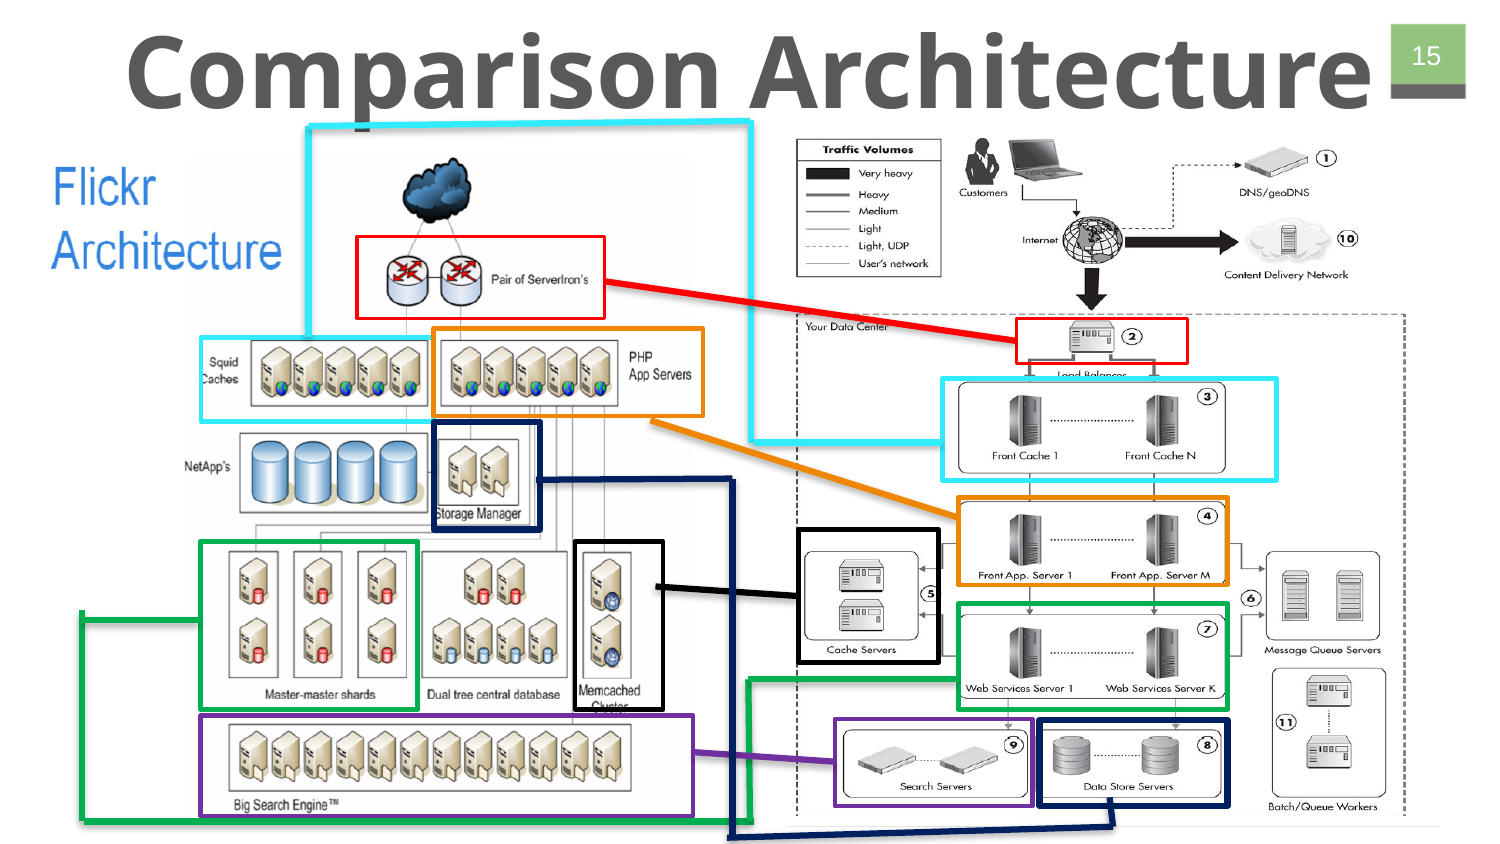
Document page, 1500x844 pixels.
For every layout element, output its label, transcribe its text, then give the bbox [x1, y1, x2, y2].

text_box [308, 120, 750, 127]
text_box 15 [1381, 22, 1472, 88]
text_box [737, 751, 837, 762]
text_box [737, 586, 799, 597]
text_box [726, 826, 1114, 838]
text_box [655, 586, 728, 597]
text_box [692, 751, 728, 762]
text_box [650, 420, 959, 518]
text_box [1109, 797, 1114, 827]
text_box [604, 281, 1017, 342]
picture [0, 0, 1500, 844]
text_box Comparison Architecture [51, 0, 1449, 70]
